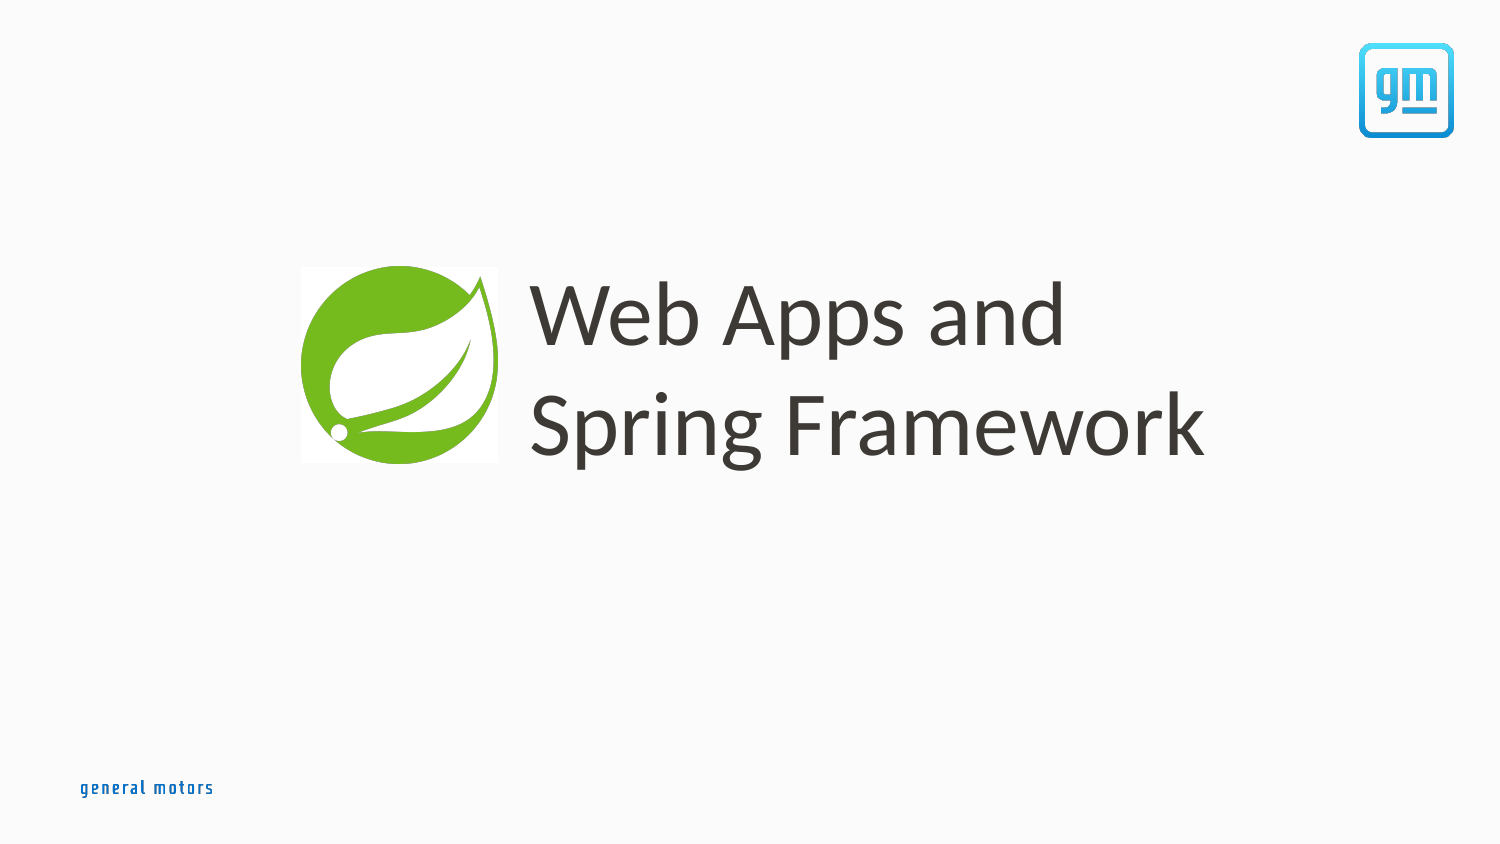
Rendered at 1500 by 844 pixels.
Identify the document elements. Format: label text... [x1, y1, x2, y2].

picture [1359, 132, 1454, 138]
text_box Web Apps and Spring Framework [514, 246, 1265, 482]
picture [1359, 43, 1454, 133]
picture [301, 266, 498, 464]
picture [81, 780, 212, 798]
